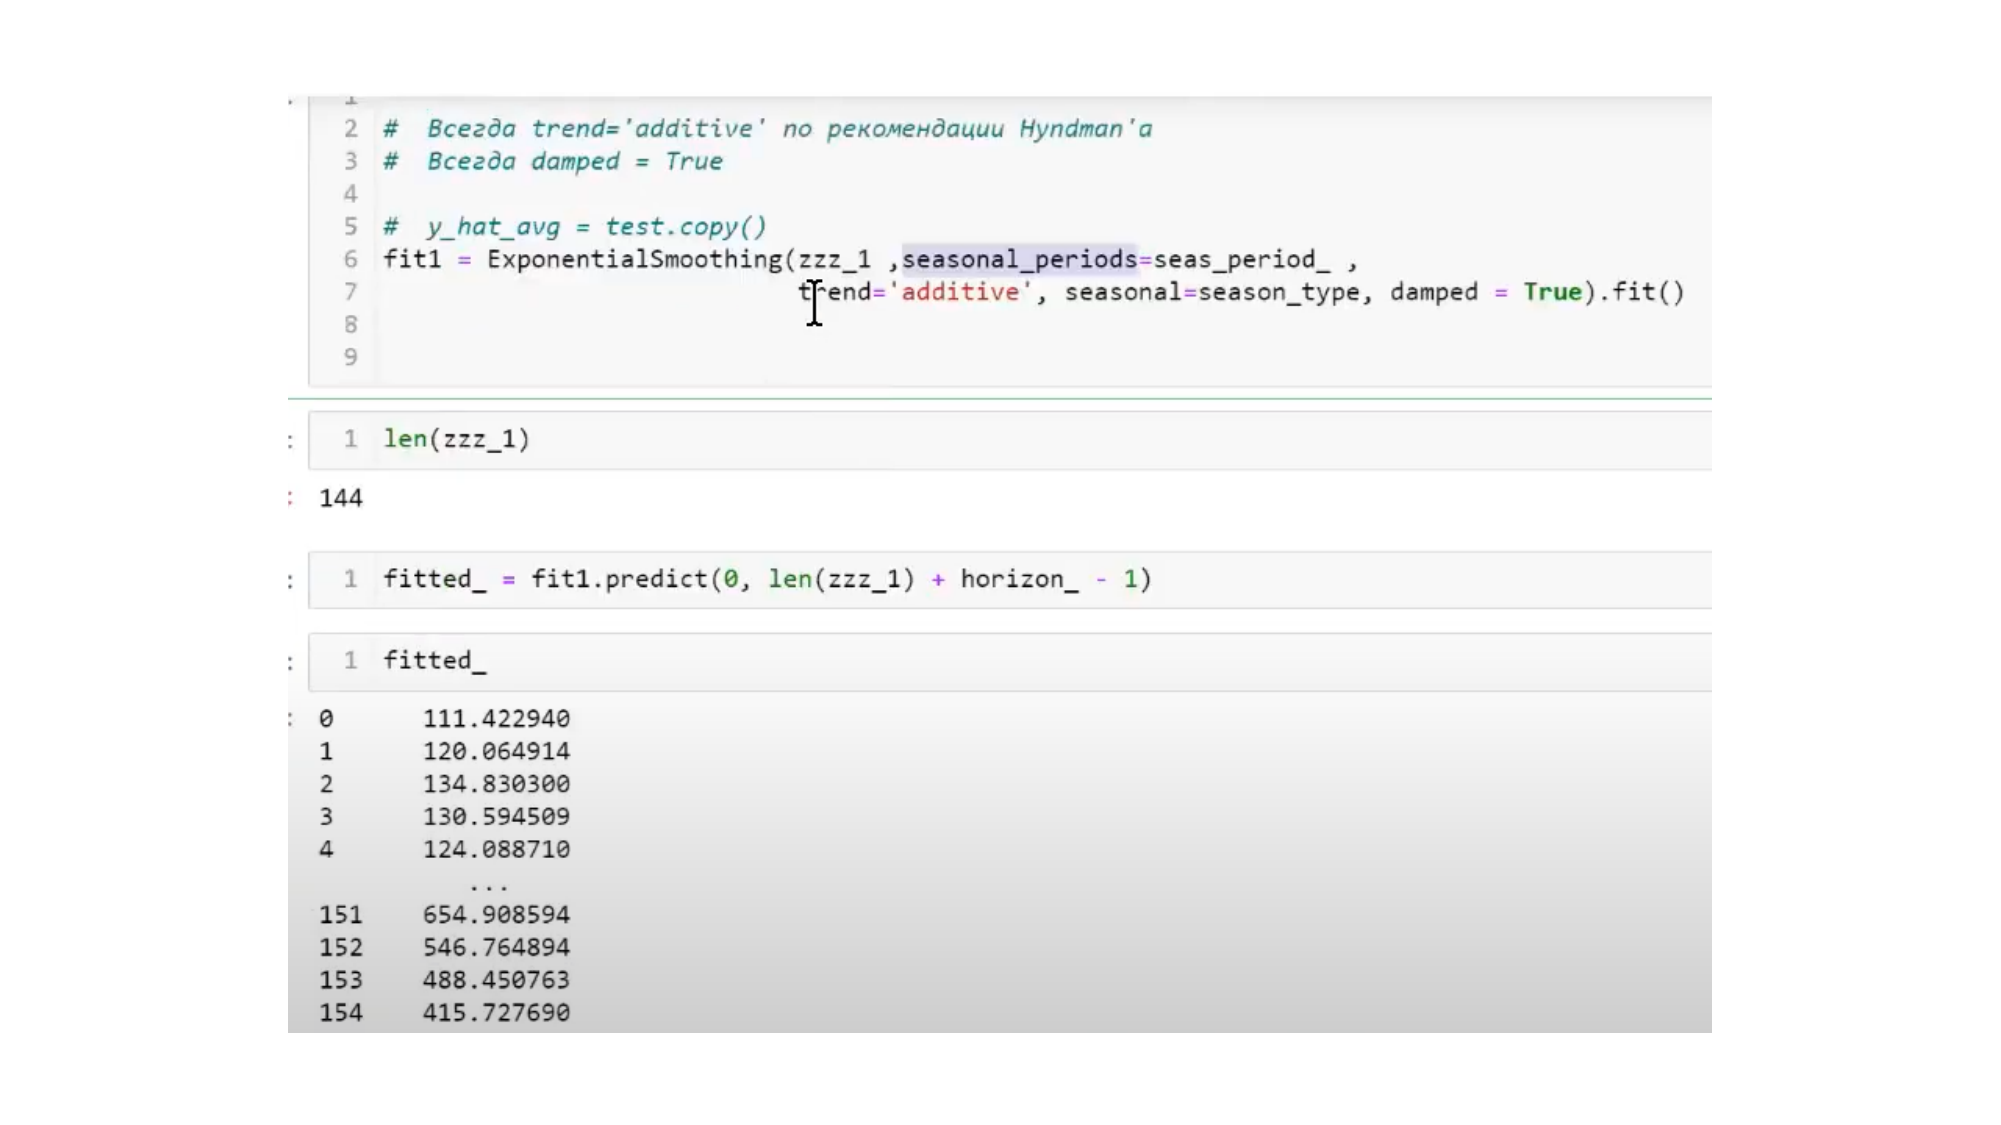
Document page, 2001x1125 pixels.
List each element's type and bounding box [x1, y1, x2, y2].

picture [288, 92, 1712, 1033]
